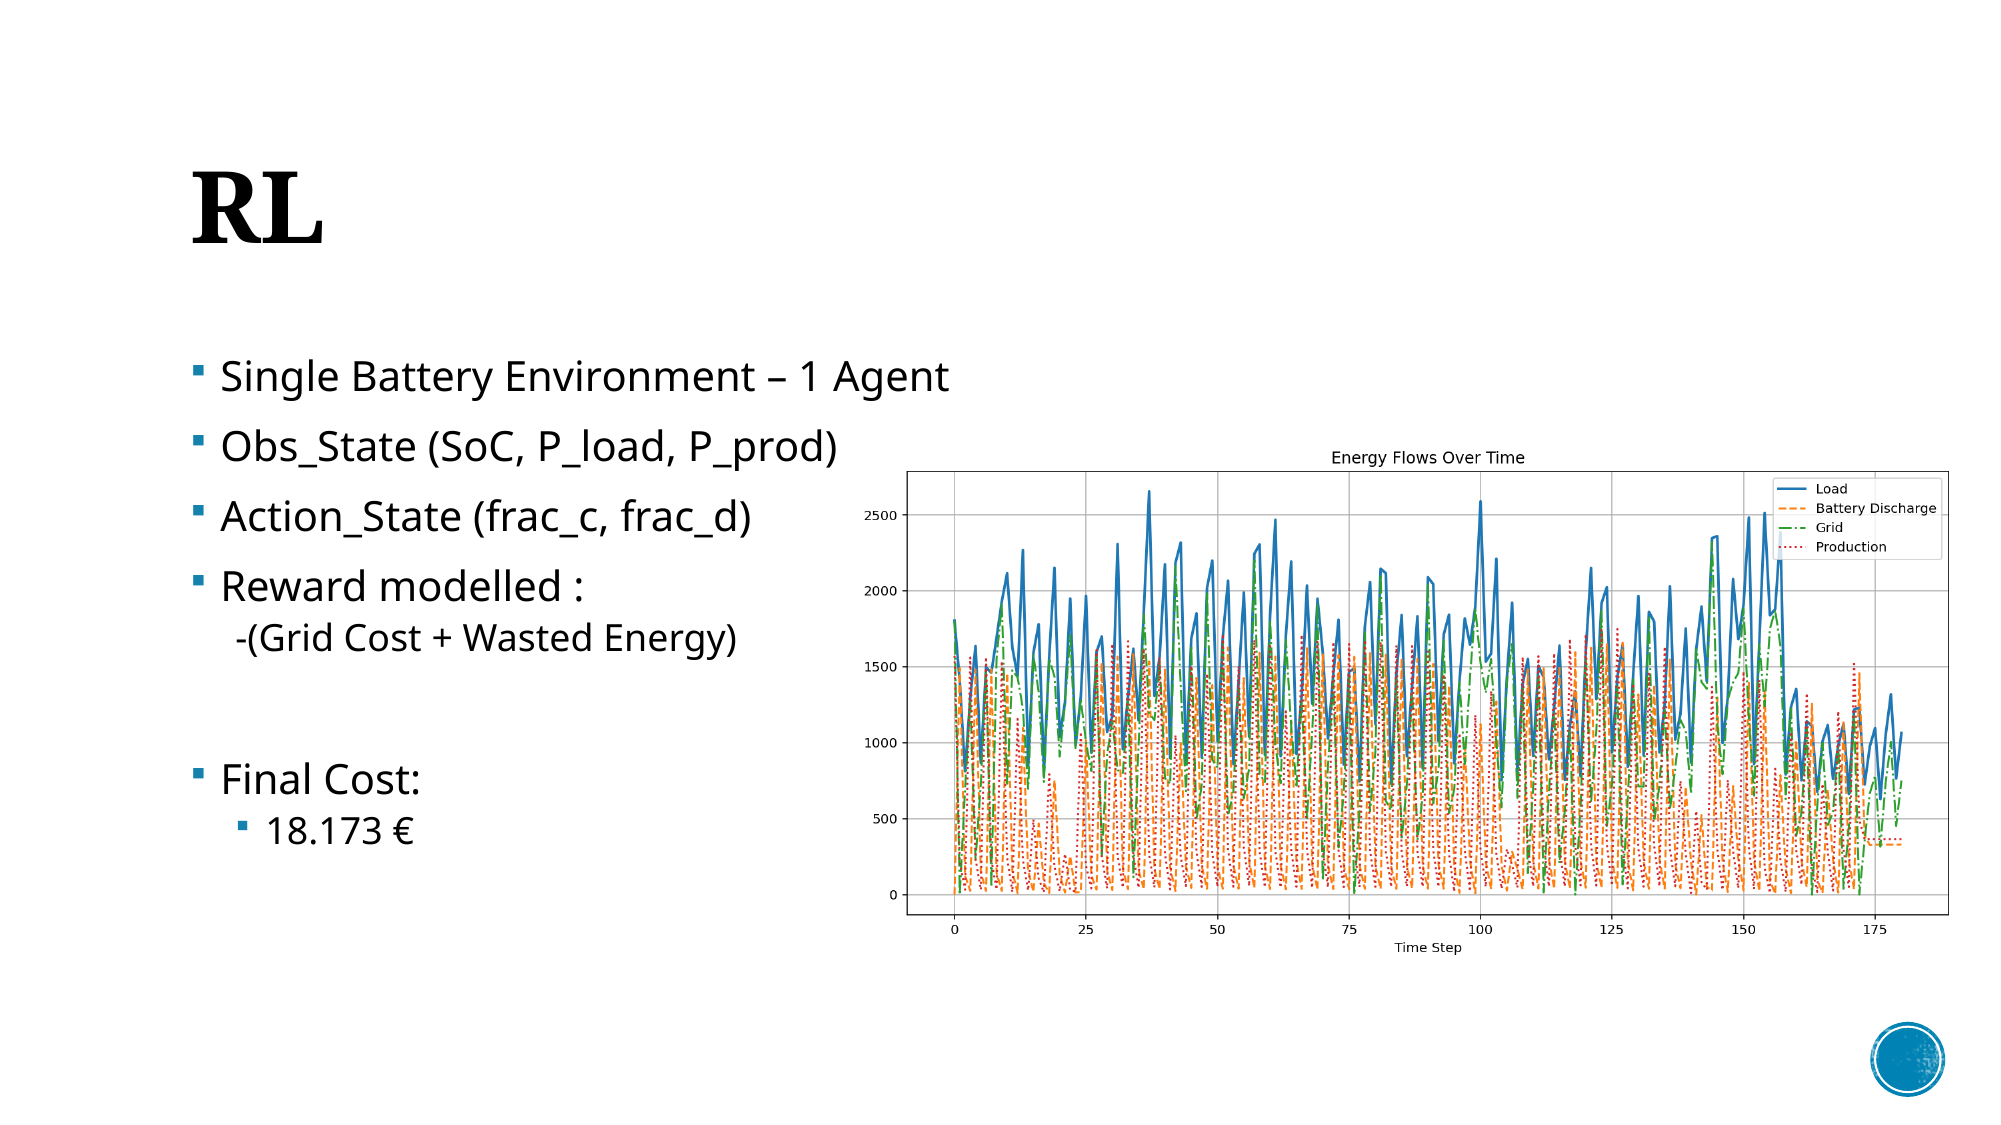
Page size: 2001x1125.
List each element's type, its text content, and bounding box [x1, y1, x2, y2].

title RL [175, 79, 1826, 344]
list Single Battery Environment – 1 Agent Obs_State (SoC, P_load, P_prod) Action_State (frac_c, frac_d) Reward modelled : -(Grid Cost + Wasted Energy) Final Cost: 18.173 € [175, 348, 1826, 1013]
picture [851, 402, 1975, 978]
